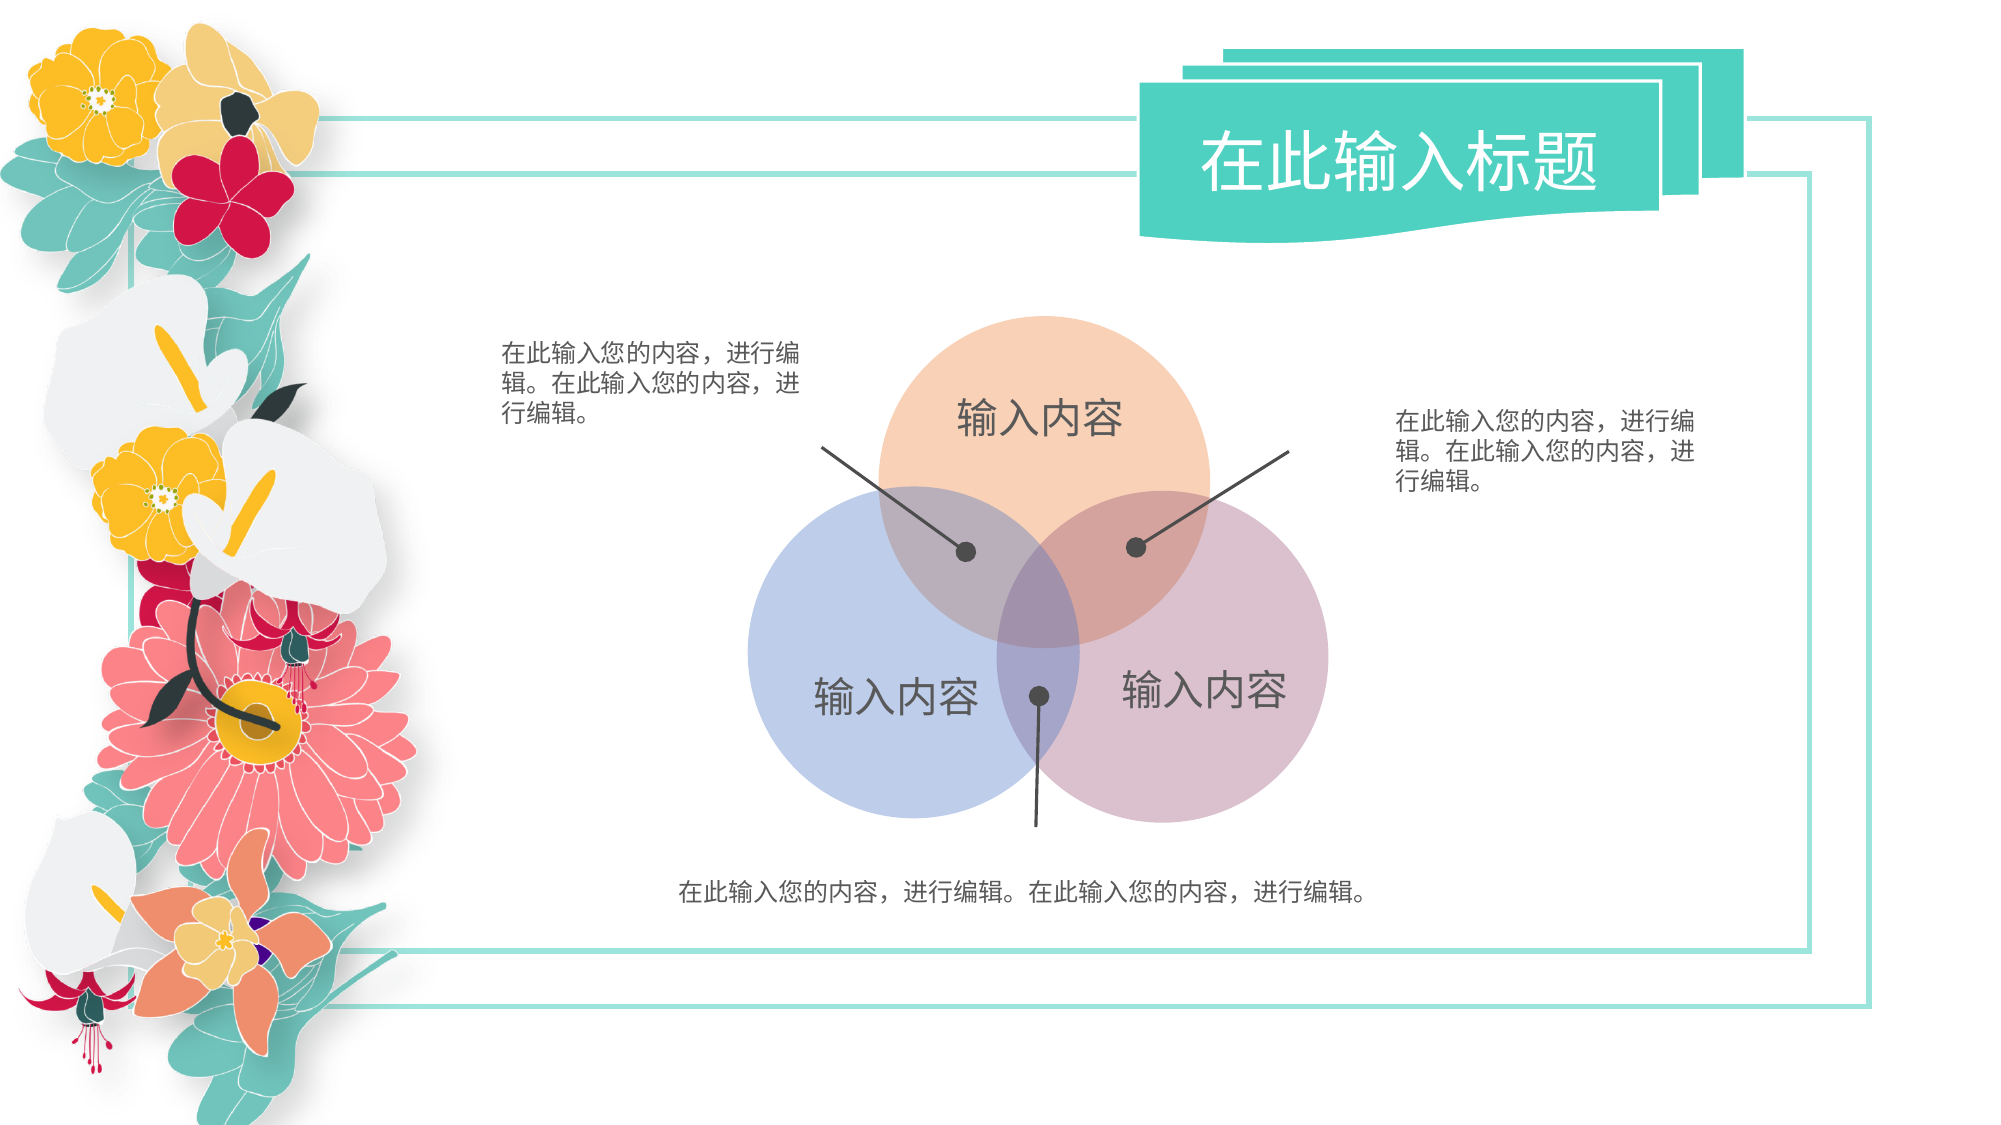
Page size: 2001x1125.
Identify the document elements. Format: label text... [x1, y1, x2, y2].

text_box [821, 447, 977, 563]
text_box 在此输入标题 [1137, 46, 1747, 246]
text_box [469, 173, 1810, 952]
text_box 输入内容 [1090, 656, 1319, 722]
text_box 在此输入您的内容，进行编辑。在此输入您的内容，进行编辑。 [664, 868, 1395, 914]
text_box [469, 117, 1870, 1007]
text_box [1028, 685, 1050, 828]
text_box 输入内容 [782, 663, 1012, 729]
text_box 在此输入您的内容，进行编辑。在此输入您的内容，进行编辑。 [486, 330, 836, 435]
picture [0, 0, 469, 1125]
text_box 输入内容 [925, 383, 1155, 449]
text_box 在此输入您的内容，进行编辑。在此输入您的内容，进行编辑。 [1380, 398, 1730, 503]
text_box [747, 486, 1080, 819]
text_box [878, 316, 1211, 543]
text_box [1125, 451, 1290, 558]
text_box [1038, 490, 1329, 823]
